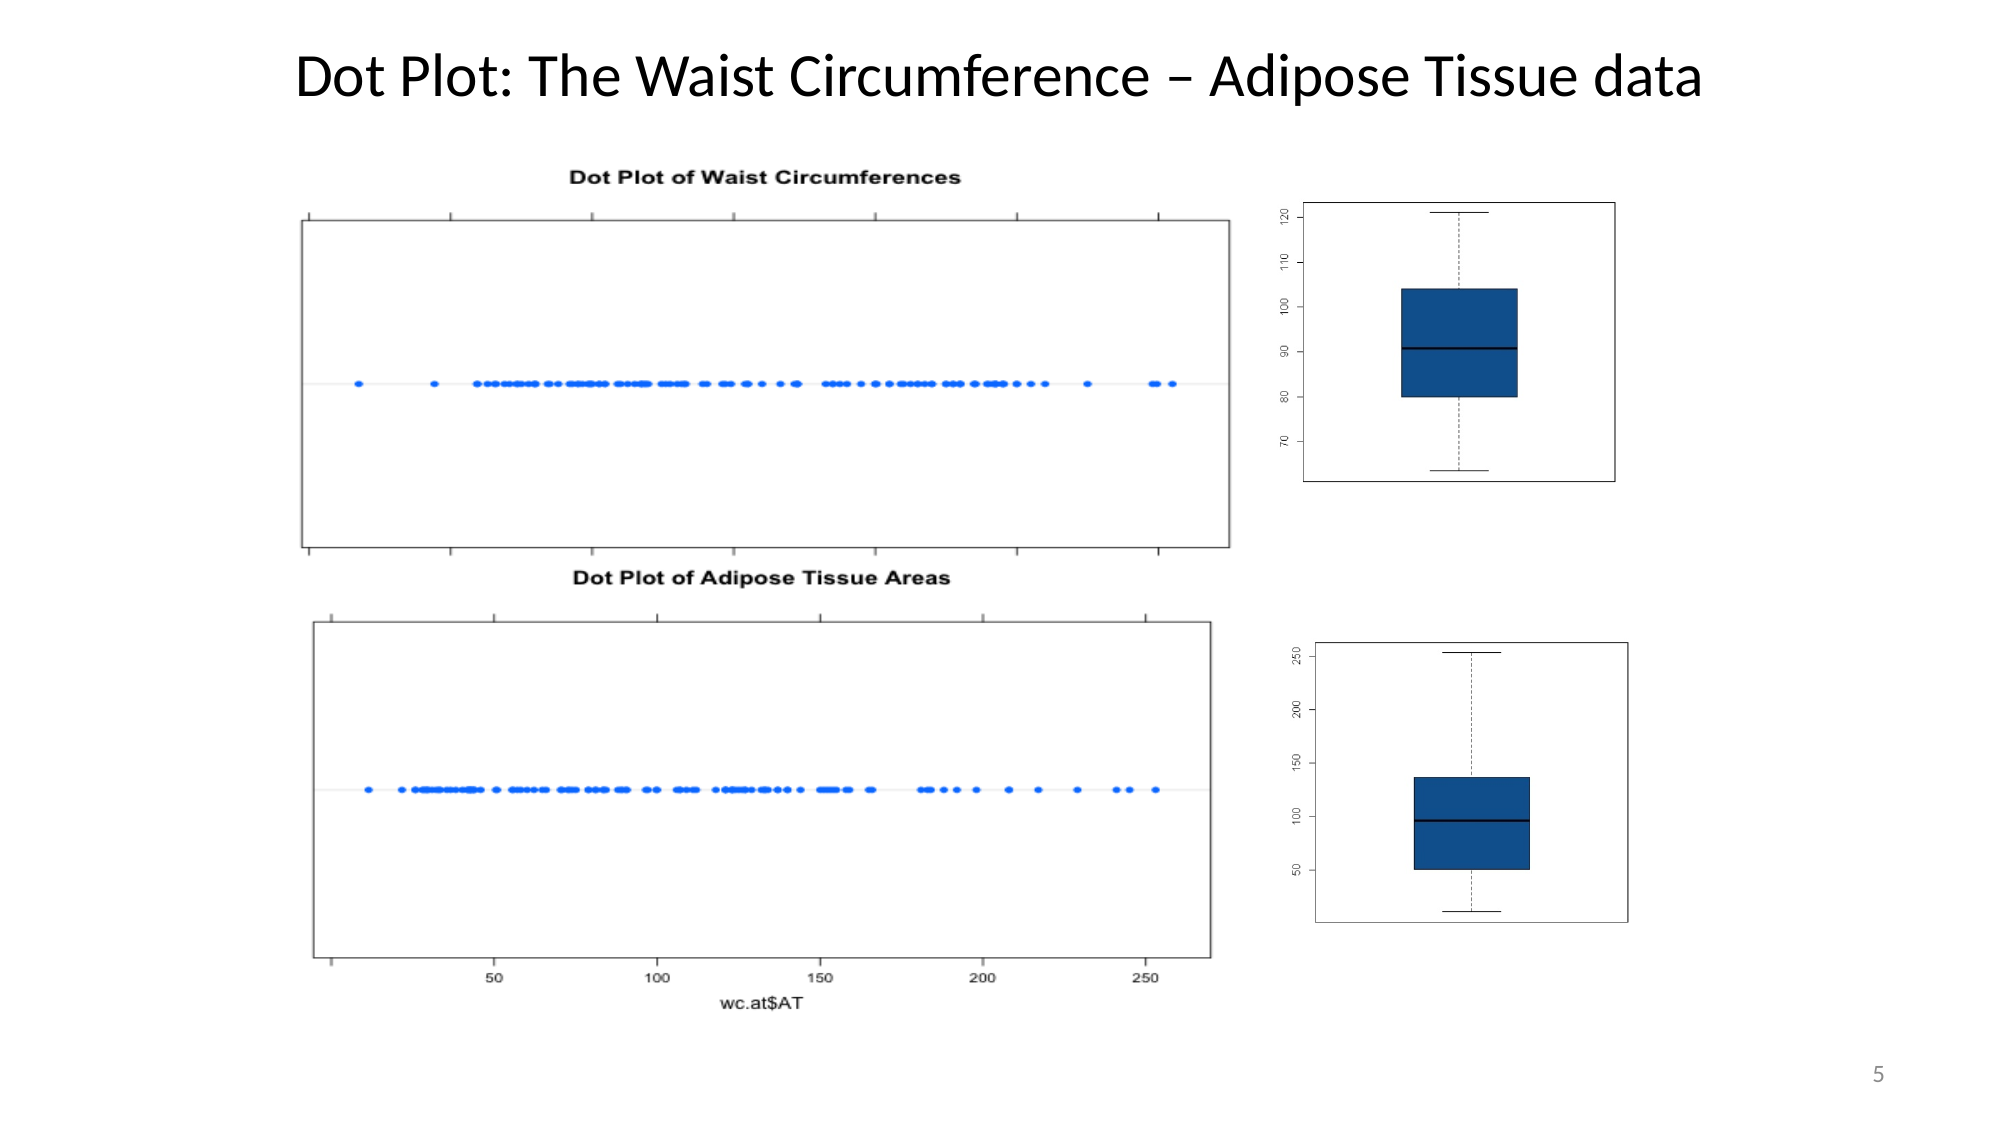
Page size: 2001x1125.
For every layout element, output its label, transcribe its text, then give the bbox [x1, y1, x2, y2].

title Dot Plot: The Waist Circumference – Adipose Tissue data [275, 3, 1725, 141]
slide_number 5 [1433, 1042, 1900, 1103]
picture [262, 149, 1655, 1026]
